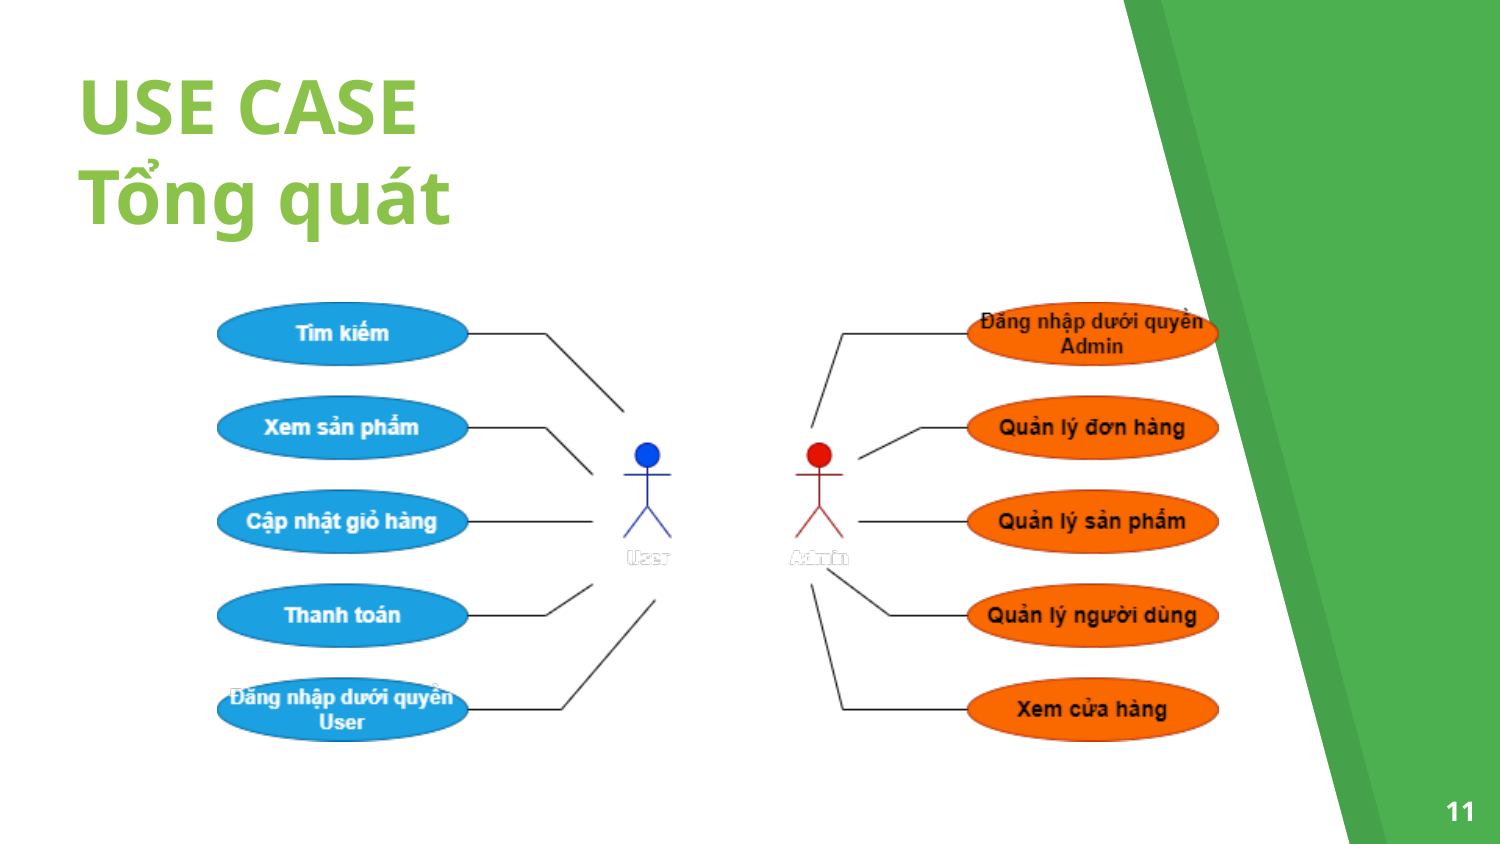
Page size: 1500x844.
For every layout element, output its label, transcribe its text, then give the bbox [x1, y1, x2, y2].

text_box USE CASE Tổng quát [62, 54, 553, 255]
slide_number 11 [1401, 779, 1492, 844]
picture [216, 302, 1219, 742]
